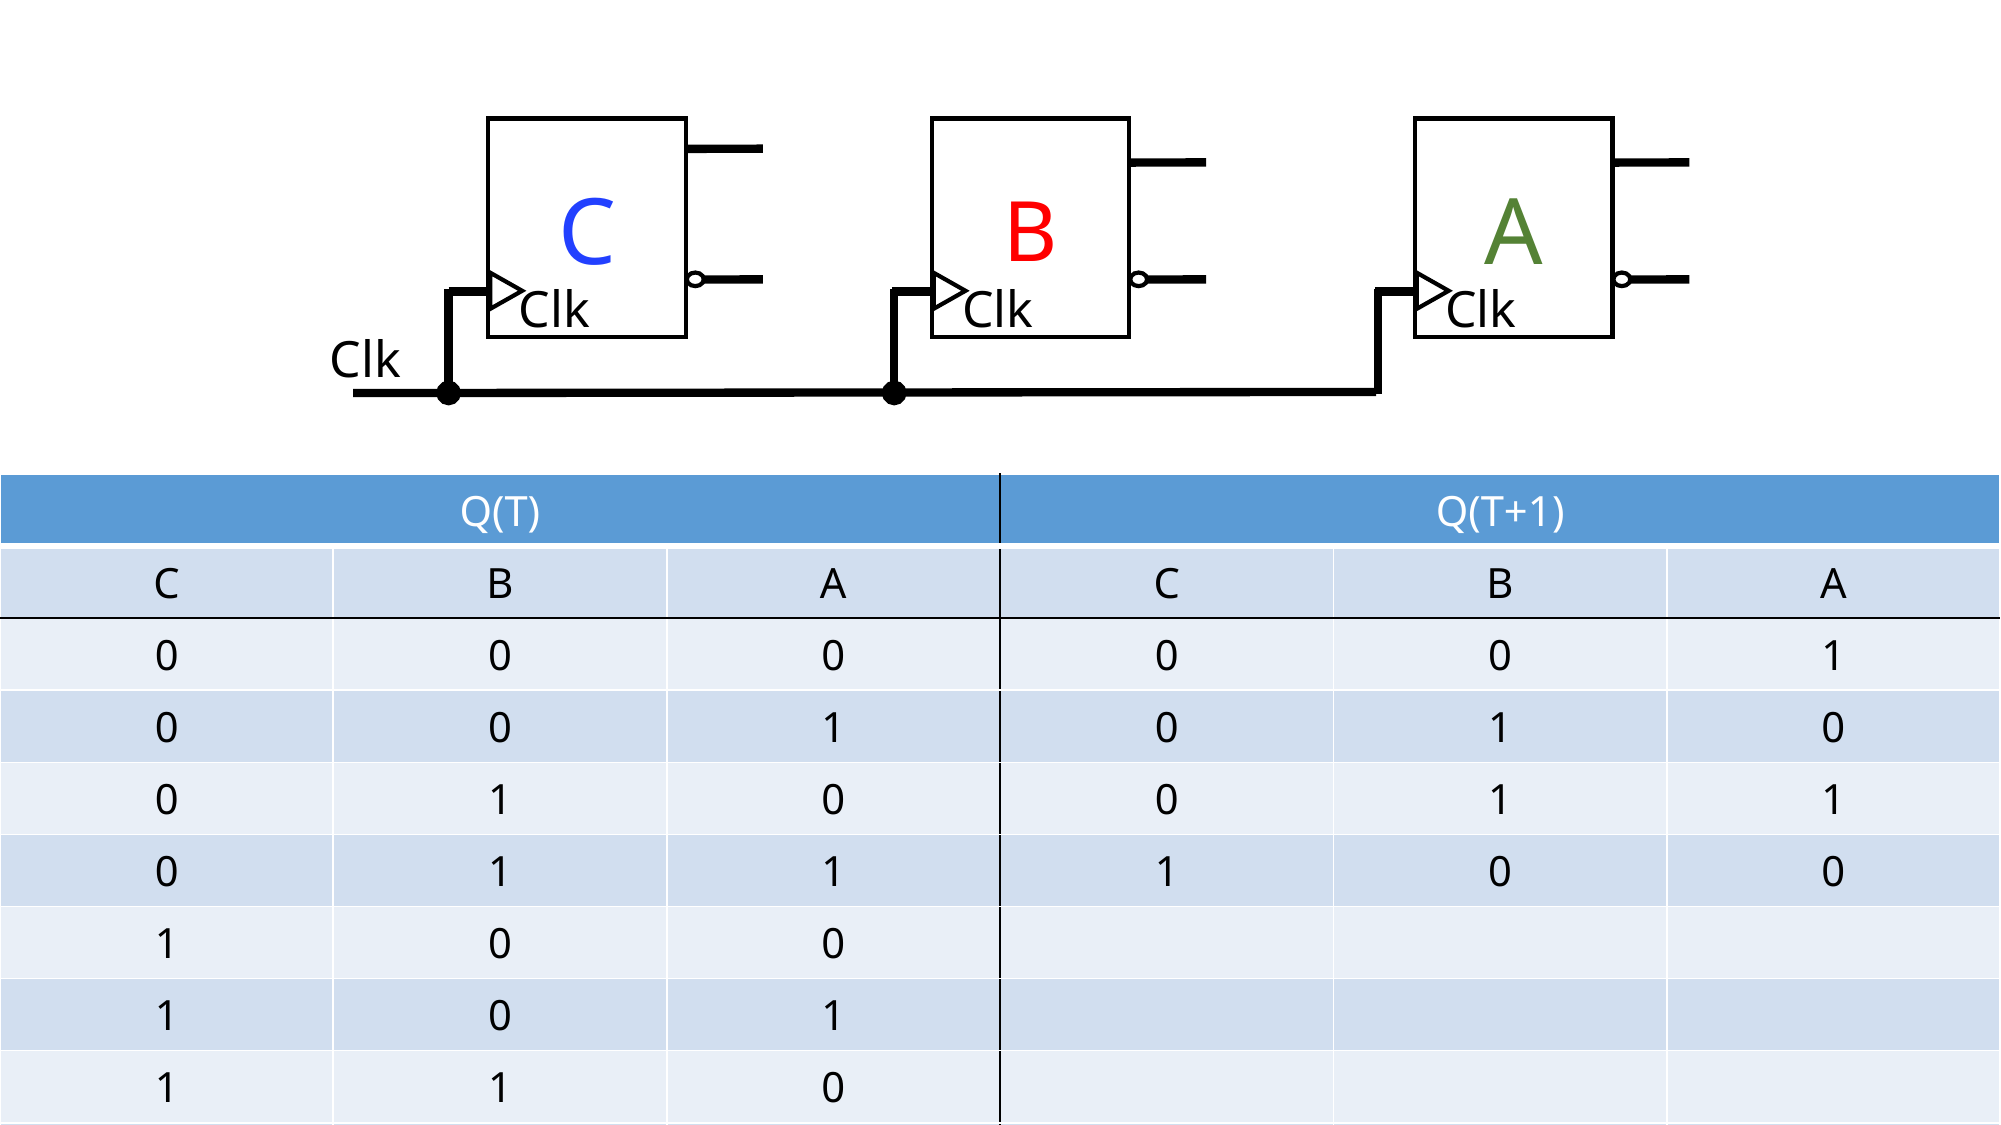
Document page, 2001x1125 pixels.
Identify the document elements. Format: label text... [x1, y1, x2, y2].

table_header Q(T+1) [1001, 475, 1999, 543]
table_cell 0 [1001, 691, 1333, 762]
table_cell [1334, 907, 1666, 978]
table_cell 0 [1334, 619, 1666, 689]
table_cell [1668, 1051, 1999, 1122]
table_cell [1668, 907, 1999, 978]
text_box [1375, 118, 1690, 337]
table_cell 1 [1668, 763, 1999, 834]
table_cell B [1334, 549, 1666, 617]
table_cell 1 [1334, 763, 1666, 834]
table_cell 1 [1, 979, 332, 1050]
table_cell 0 [1001, 763, 1333, 834]
table_cell 1 [334, 763, 666, 834]
table_cell 0 [668, 907, 999, 978]
table_cell 0 [1, 835, 332, 906]
table_cell 1 [1334, 691, 1666, 762]
table_cell [1001, 907, 1333, 978]
table_cell 0 [334, 979, 666, 1050]
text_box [448, 118, 763, 337]
table_cell 0 [1001, 619, 1333, 689]
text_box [891, 118, 1207, 337]
table_cell 0 [668, 763, 999, 834]
table_cell 0 [334, 619, 666, 689]
table_cell 0 [334, 907, 666, 978]
table_cell 0 [1668, 835, 1999, 906]
table_cell A [668, 549, 999, 617]
table_cell 1 [668, 979, 999, 1050]
table_cell 1 [1, 907, 332, 978]
table_header Q(T) [1, 475, 999, 543]
text_box Clk [315, 319, 416, 395]
table_cell 1 [1001, 835, 1333, 906]
table_cell [1668, 979, 1999, 1050]
table_cell 0 [334, 691, 666, 762]
table_cell 1 [1668, 619, 1999, 689]
table_cell 1 [668, 691, 999, 762]
table_cell 0 [668, 619, 999, 689]
table_cell 0 [1334, 835, 1666, 906]
table_cell A [1668, 549, 1999, 617]
table_cell 0 [1, 691, 332, 762]
table_cell [1334, 979, 1666, 1050]
table_cell 0 [1668, 691, 1999, 762]
table_cell 1 [334, 835, 666, 906]
table_cell 1 [334, 1051, 666, 1122]
table_cell [1001, 979, 1333, 1050]
table_cell B [334, 549, 666, 617]
table_cell 1 [668, 835, 999, 906]
table_cell [1001, 1051, 1333, 1122]
table_cell 1 [1, 1051, 332, 1122]
table_cell 0 [668, 1051, 999, 1122]
text_box Clk [503, 337, 605, 345]
table_cell C [1001, 549, 1333, 617]
table_cell 0 [1, 763, 332, 834]
table_cell C [1, 549, 332, 617]
table_cell [1334, 1051, 1666, 1122]
table_cell 0 [1, 619, 332, 689]
